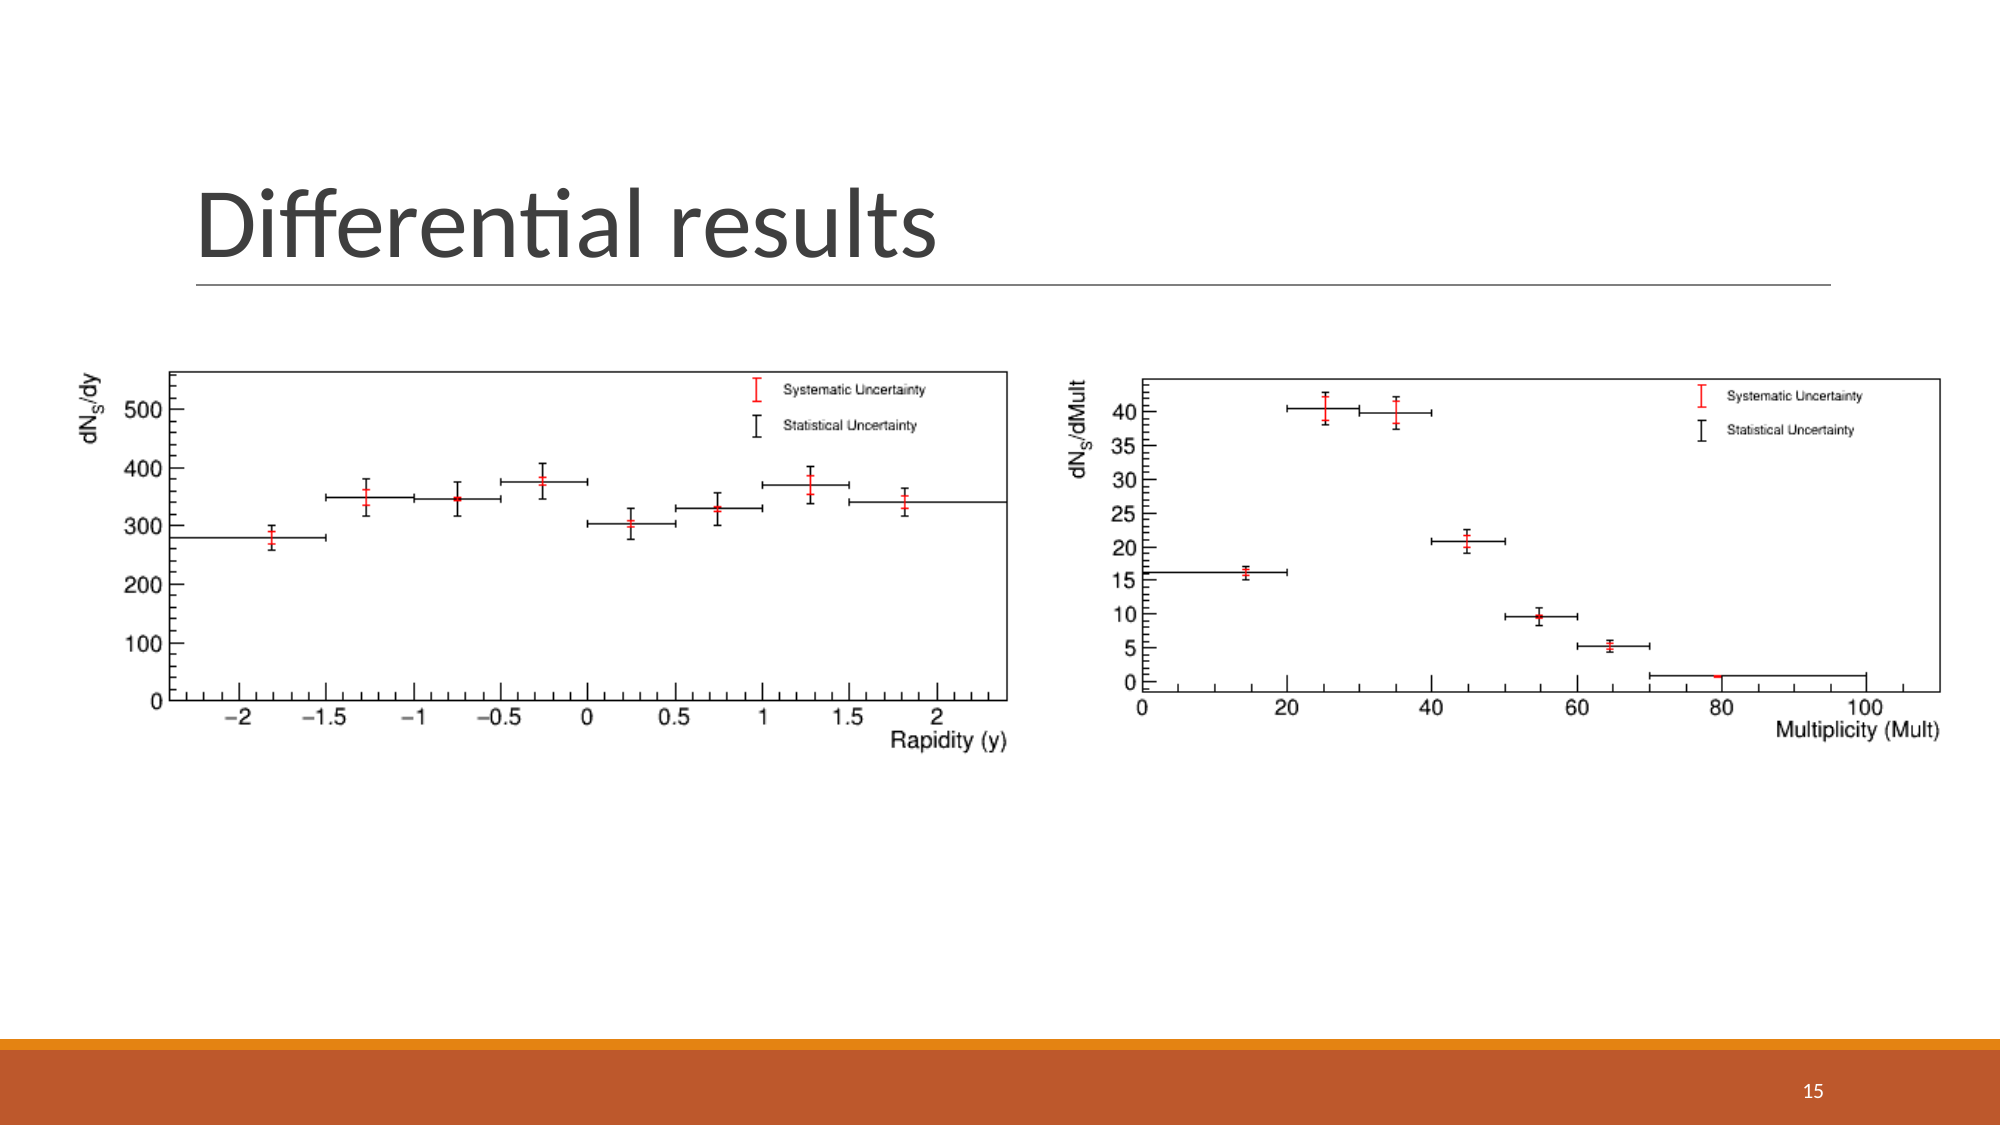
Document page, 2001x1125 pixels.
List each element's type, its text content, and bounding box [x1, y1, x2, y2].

picture [70, 342, 1022, 762]
slide_number 15 [1624, 1059, 1840, 1120]
title Differential results [180, 47, 1830, 285]
picture [1038, 352, 1972, 752]
